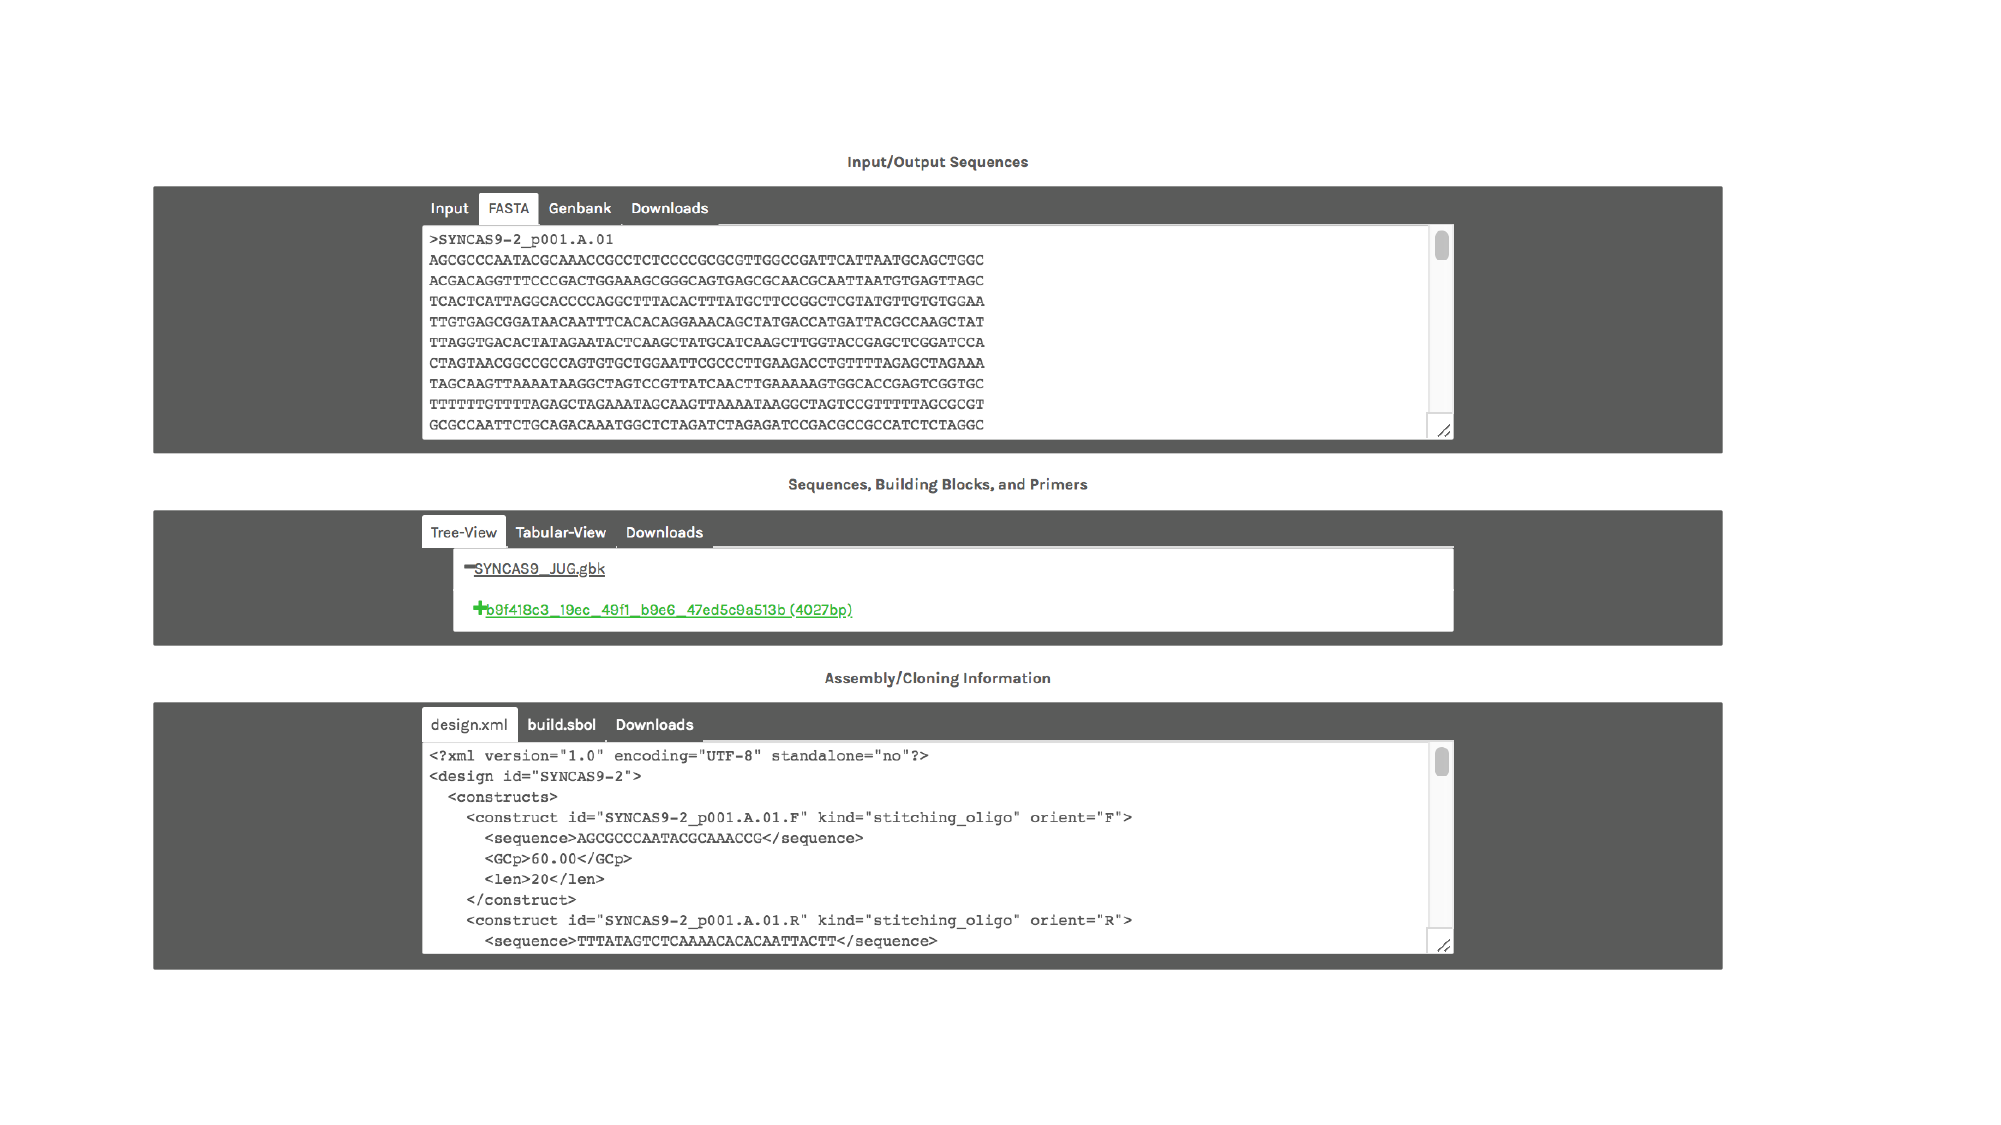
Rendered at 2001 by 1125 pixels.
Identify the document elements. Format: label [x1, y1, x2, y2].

picture [0, 134, 2000, 991]
